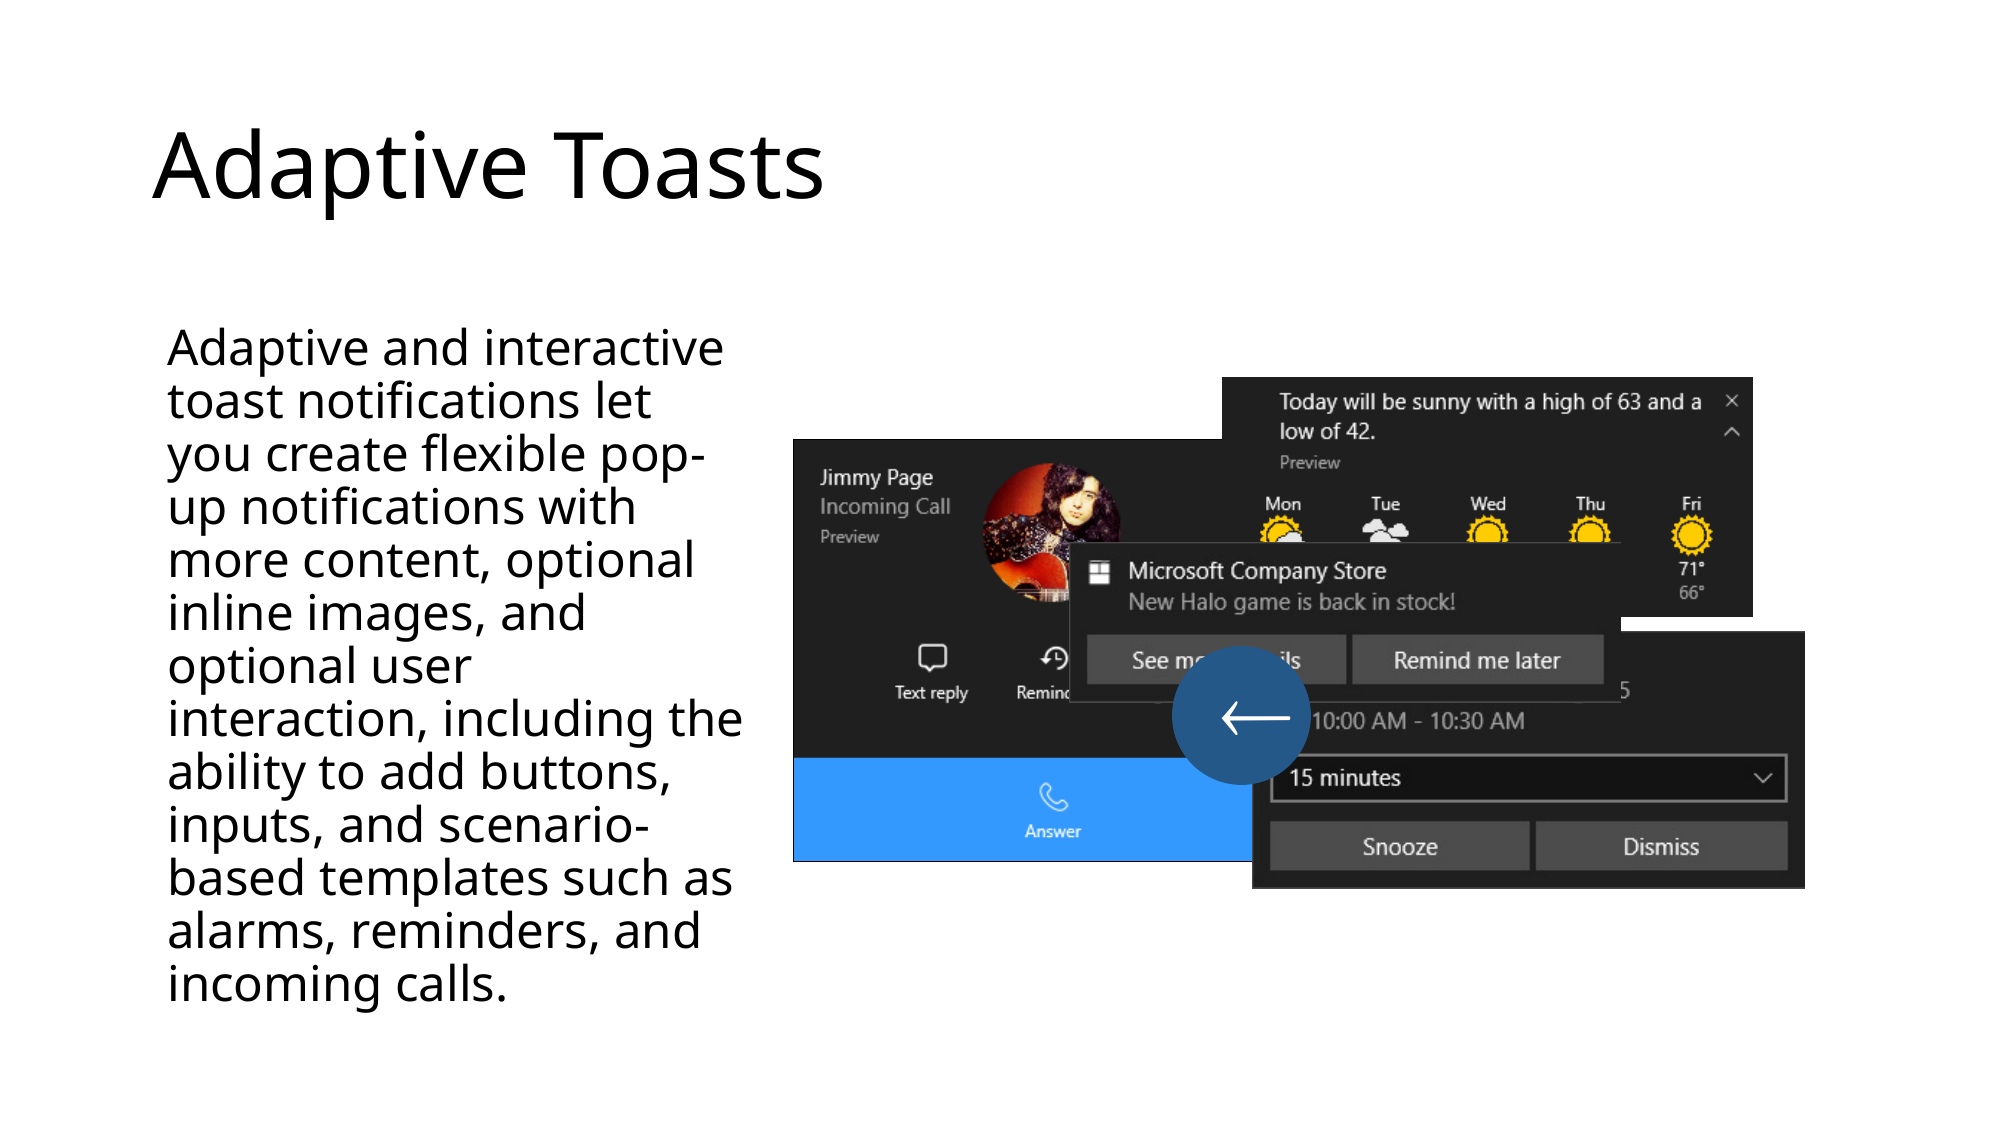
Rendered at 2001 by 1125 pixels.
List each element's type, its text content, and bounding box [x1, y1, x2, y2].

title Adaptive Toasts [137, 59, 1863, 278]
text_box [793, 376, 1805, 889]
text_box Adaptive and interactive toast notifications let you create flexible pop-up notifications with more content, optional inline images, and optional user interaction, including the ability to add buttons, inputs, and scenario-based templates such as alarms, reminders, and incoming calls. [138, 299, 776, 1072]
